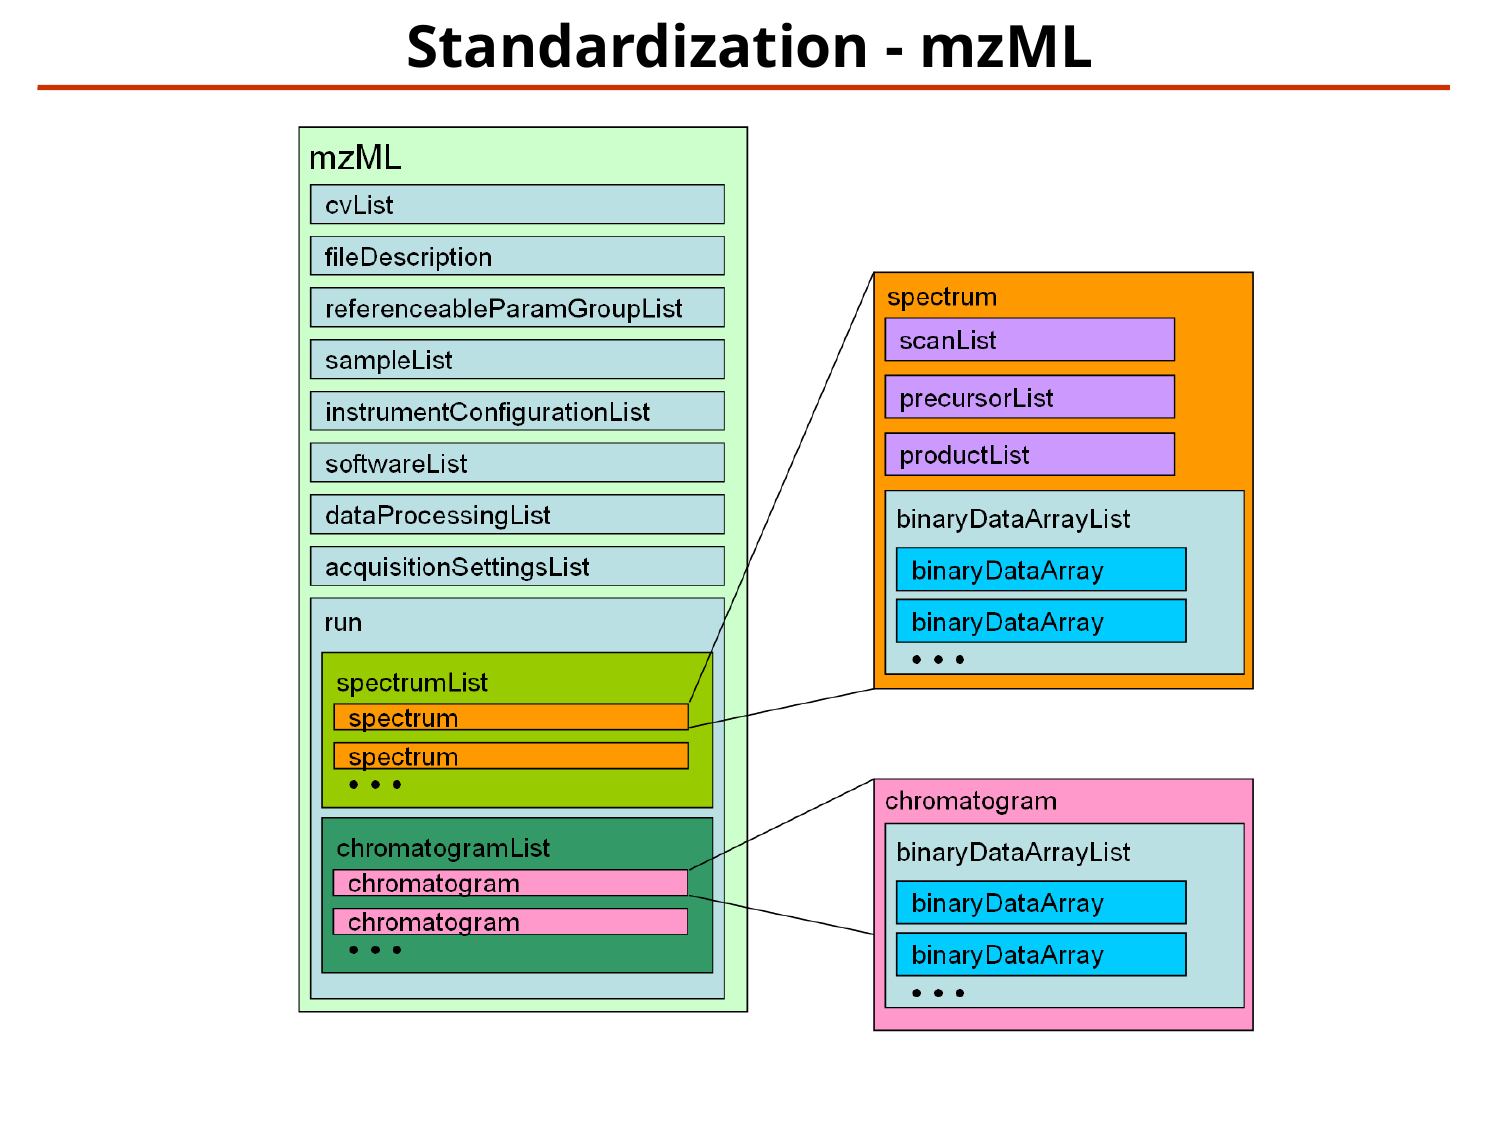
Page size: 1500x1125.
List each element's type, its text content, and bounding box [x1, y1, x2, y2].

title Standardization - mzML [112, 0, 1388, 87]
picture [287, 112, 1263, 1041]
